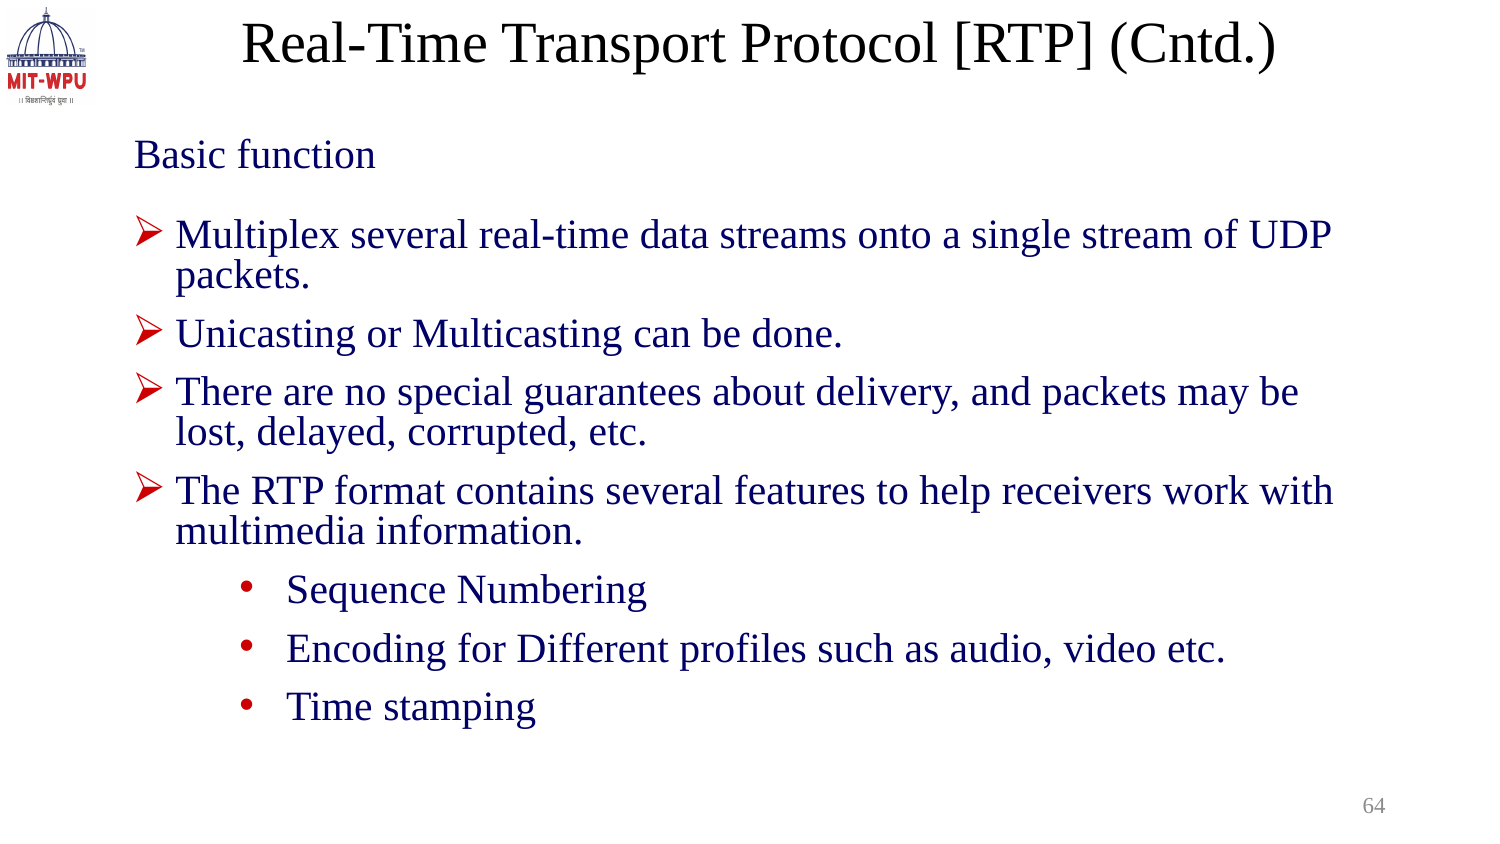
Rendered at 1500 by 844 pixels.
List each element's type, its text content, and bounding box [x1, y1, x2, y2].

title Real-Time Transport Protocol [RTP] (Cntd.) [110, 7, 1409, 80]
slide_number 64 [1059, 782, 1397, 827]
text_box Basic function Multiplex several real-time data streams onto a single stream of UDP packets. Unicasting or Multicasting can be done. There are no special guarantees about delivery, and packets may be lost, delayed, corrupted, etc. The RTP format contains several features to help receivers work with multimedia information. Sequence Numbering Encoding for Different profiles such as audio, video etc. Time stamping [110, 130, 1387, 731]
picture [6, 7, 96, 106]
